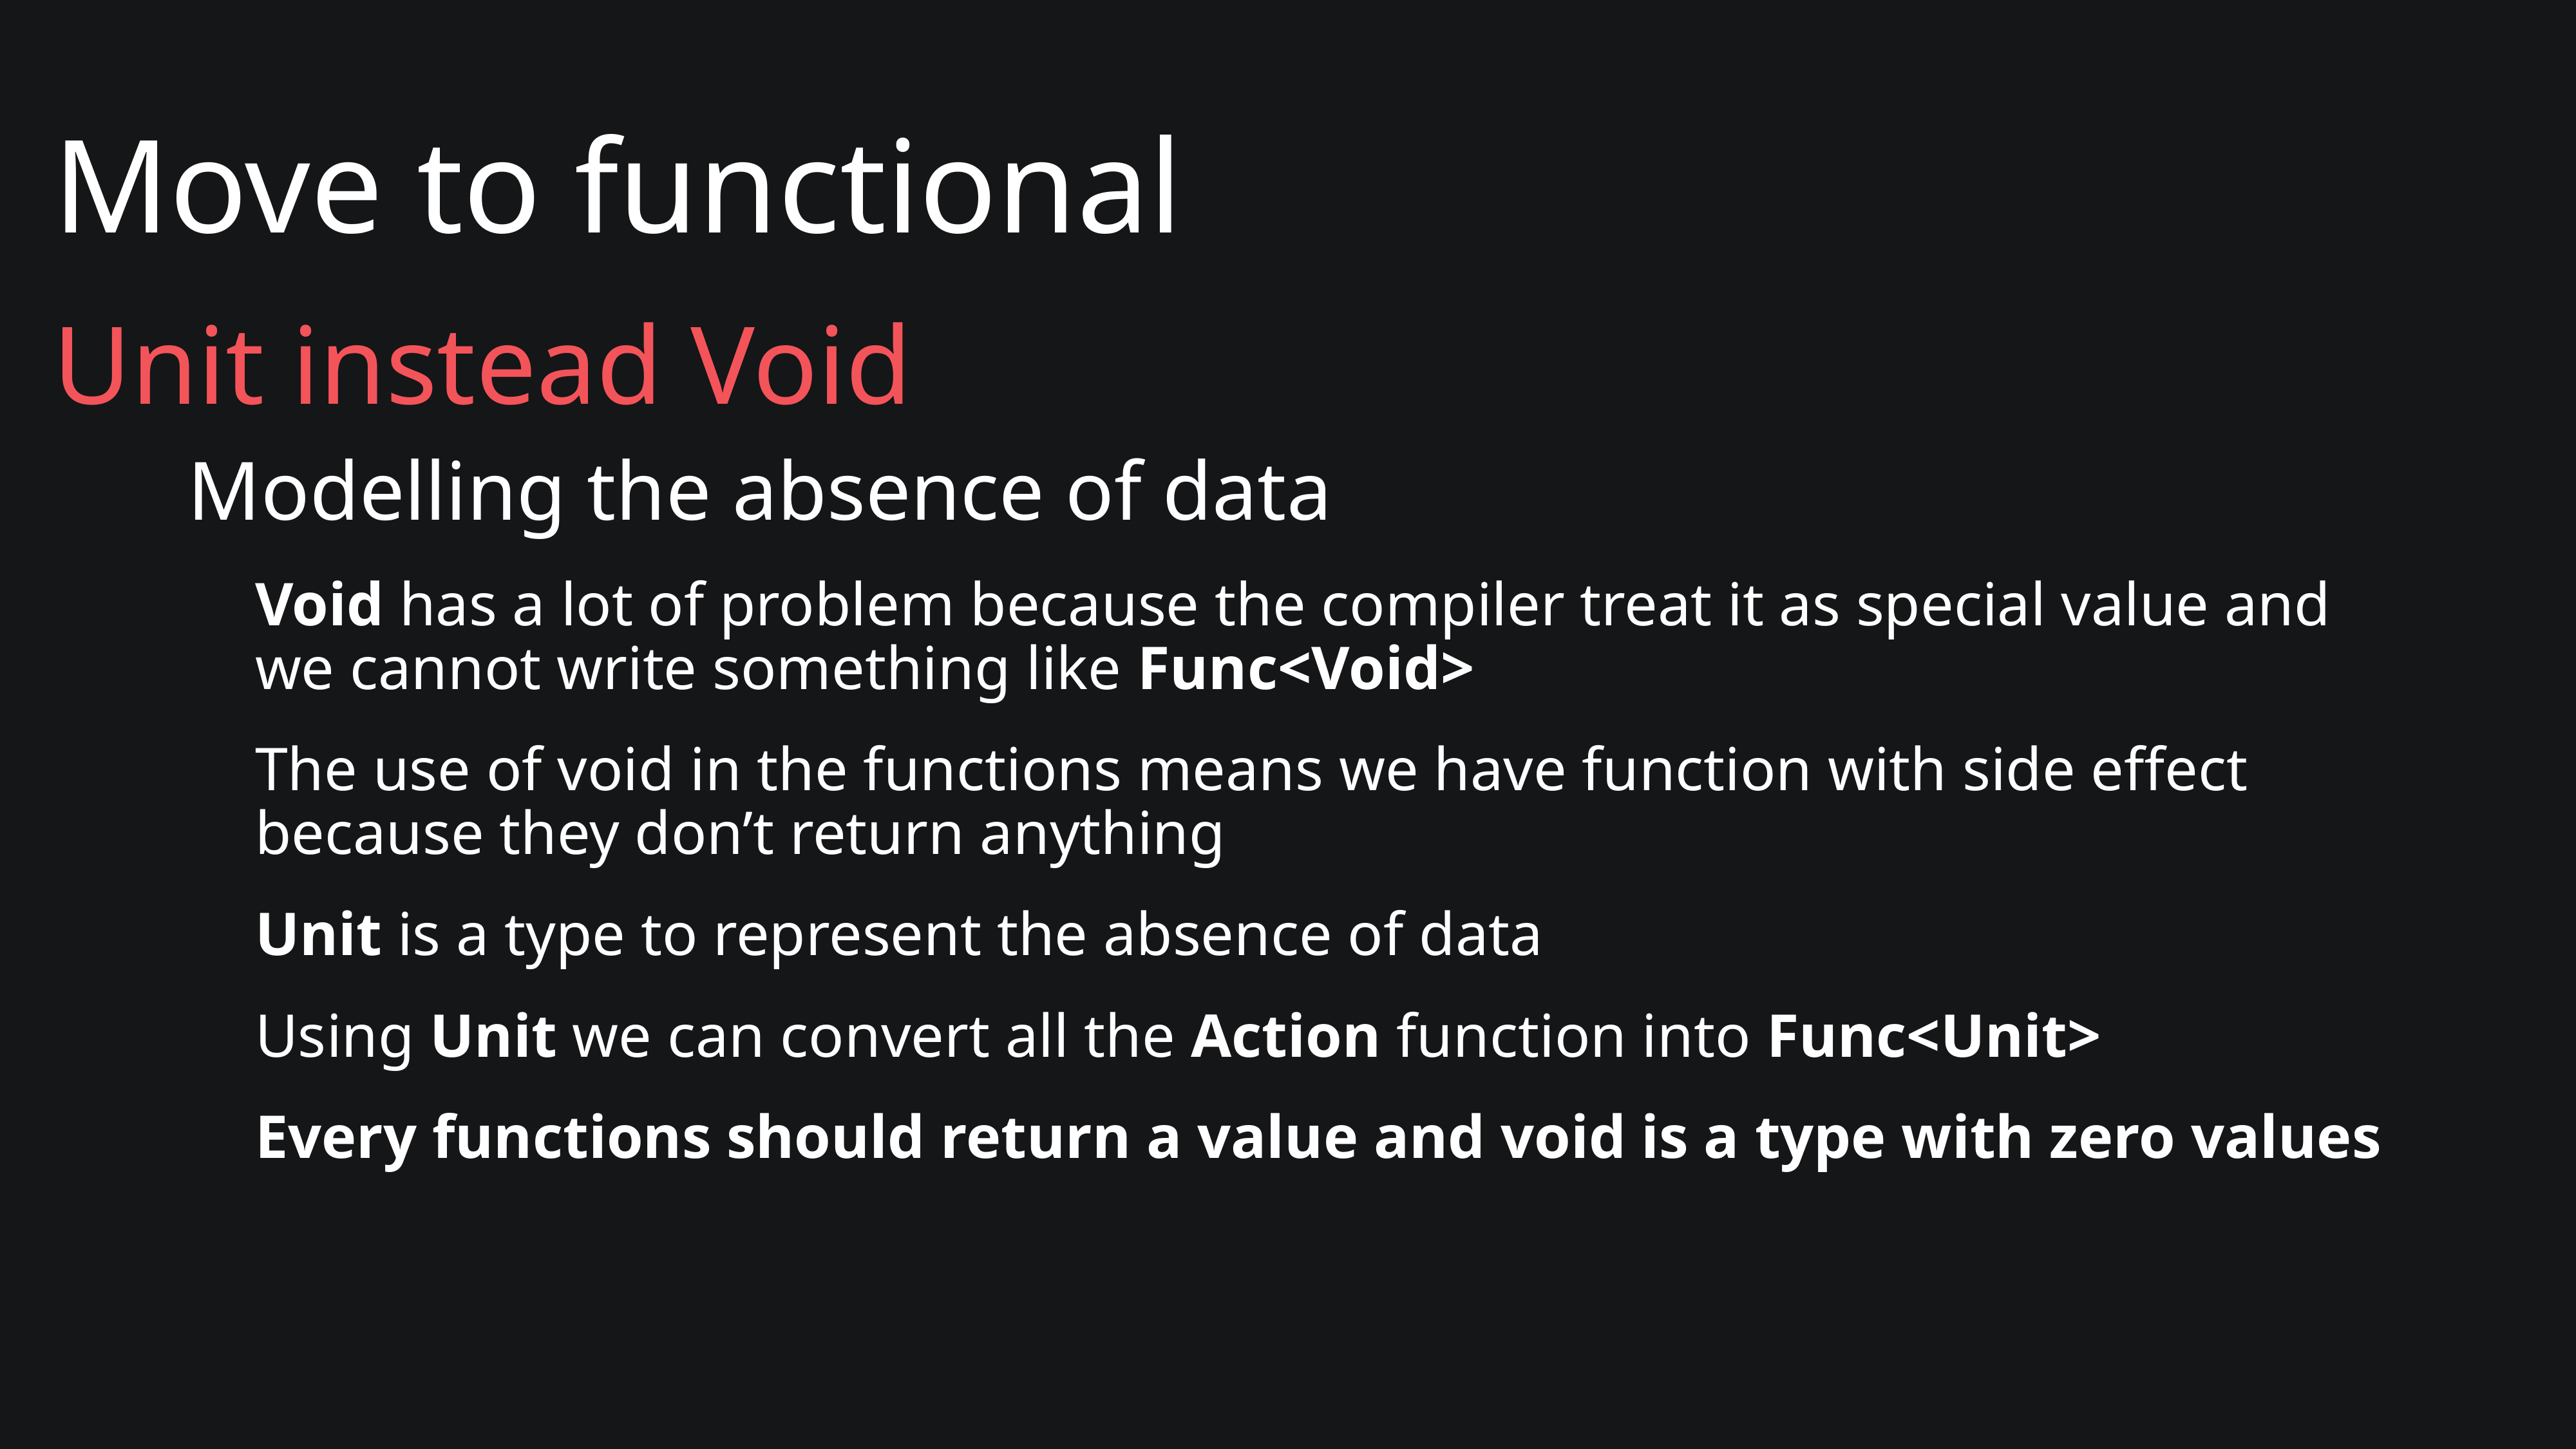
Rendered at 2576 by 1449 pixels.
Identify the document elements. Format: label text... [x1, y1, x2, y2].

list Modelling the absence of data Void has a lot of problem because the compiler treat it as special value and we cannot write something like Func<Void> The use of void in the functions means we have function with side effect because they don’t return anything Unit is a type to represent the absence of data Using Unit we can convert all the Action function into Func<Unit> Every functions should return a value and void is a type with zero values [178, 445, 2398, 1320]
title Move to functional [43, 129, 2533, 274]
list Unit instead Void [43, 307, 2533, 399]
